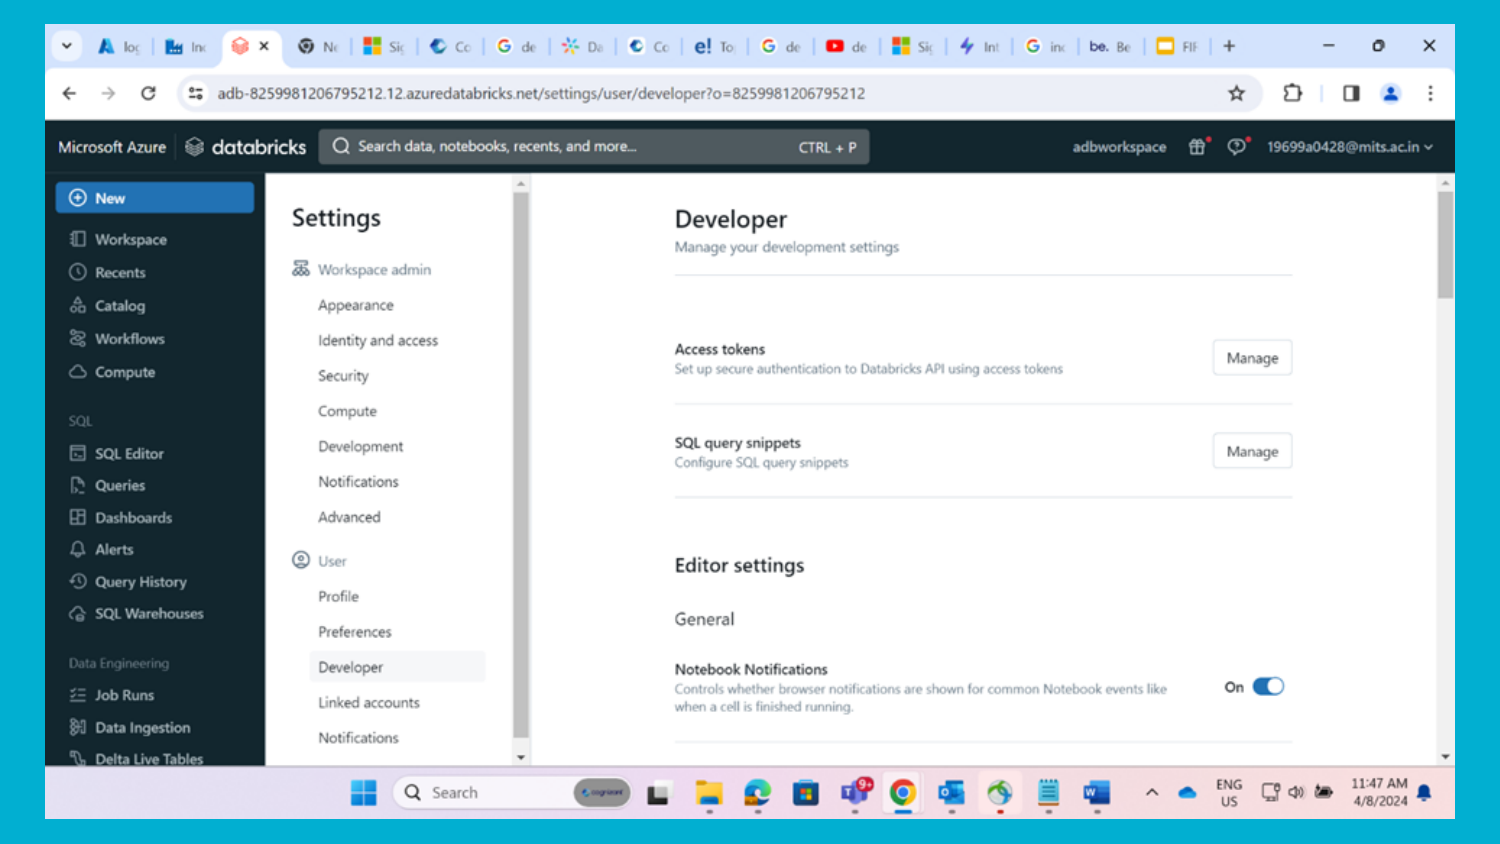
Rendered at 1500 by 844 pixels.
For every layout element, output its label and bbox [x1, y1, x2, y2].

picture [44, 24, 1455, 819]
